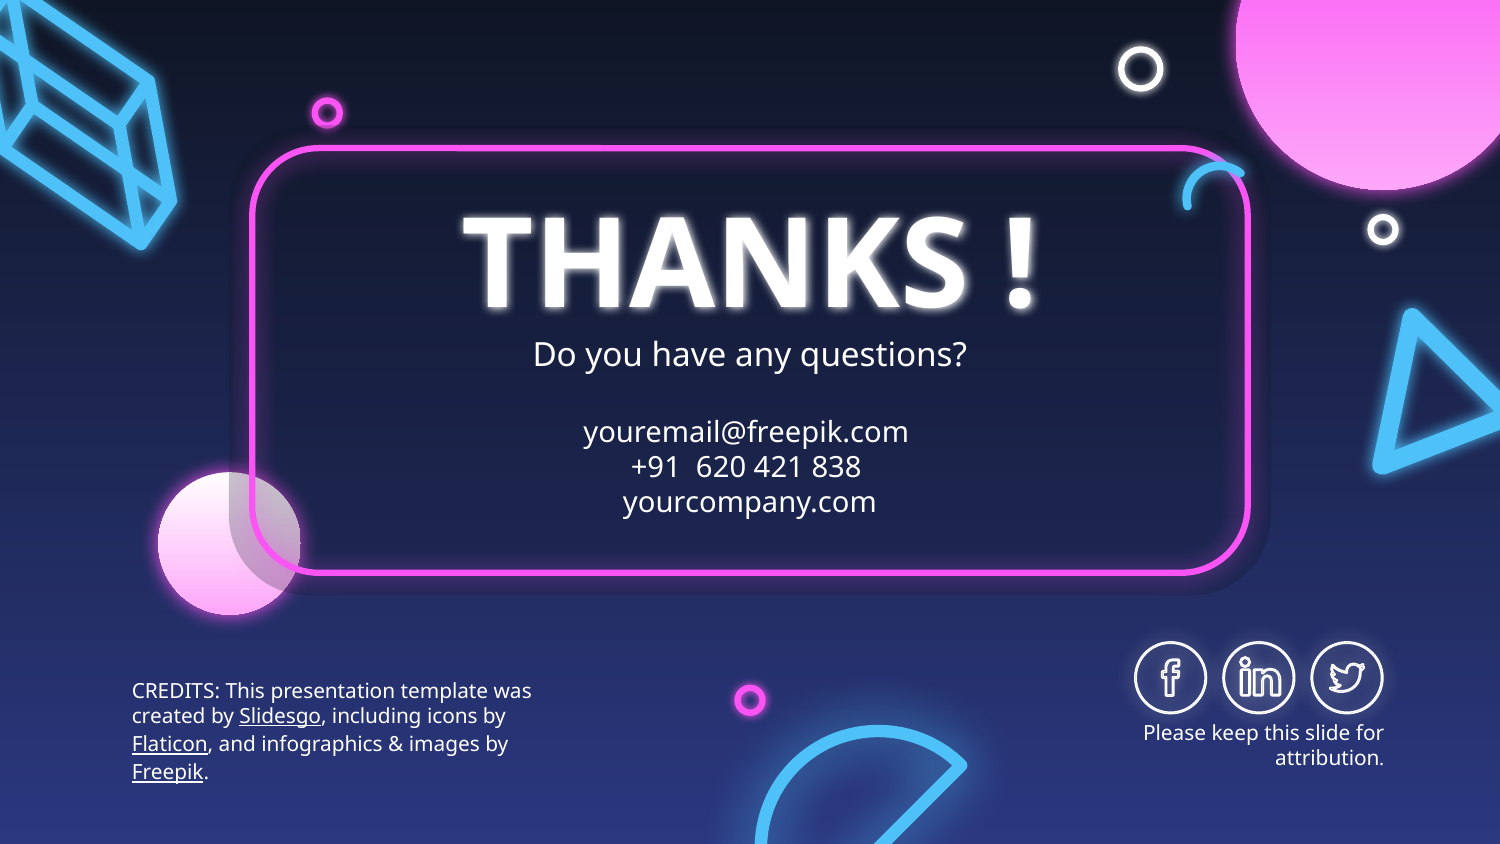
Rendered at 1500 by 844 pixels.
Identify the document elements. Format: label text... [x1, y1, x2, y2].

text_box Please keep this slide for attribution. [1016, 724, 1400, 765]
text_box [228, 125, 1272, 596]
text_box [1134, 641, 1384, 714]
